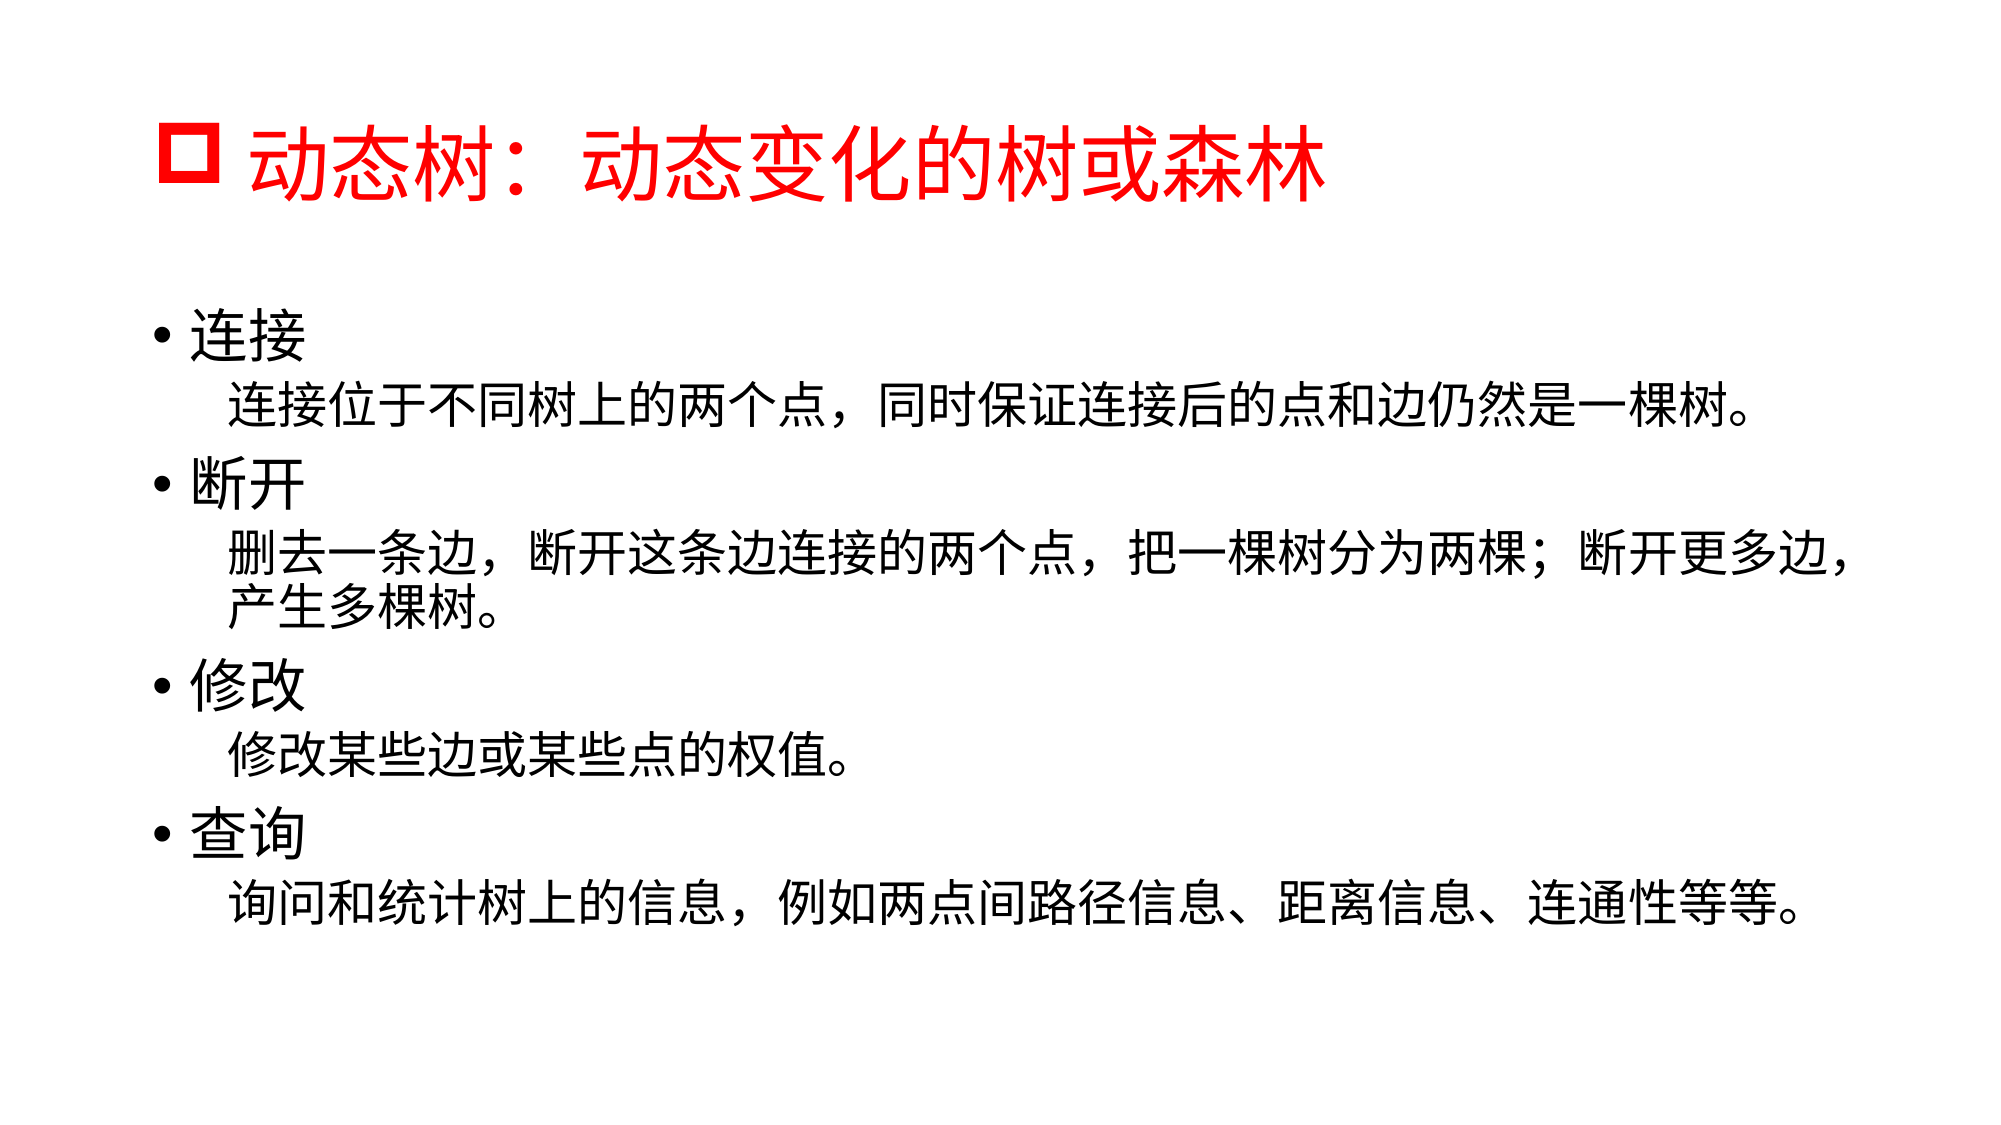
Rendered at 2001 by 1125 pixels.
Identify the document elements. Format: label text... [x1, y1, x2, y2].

list 连接 连接位于不同树上的两个点，同时保证连接后的点和边仍然是一棵树。 断开 删去一条边，断开这条边连接的两个点，把一棵树分为两棵；断开更多边，产生多棵树。 修改 修改某些边或某些点的权值。 查询 询问和统计树上的信息，例如两点间路径信息、距离信息、连通性等等。 [137, 299, 1863, 1014]
title 动态树：动态变化的树或森林 [137, 59, 1863, 278]
